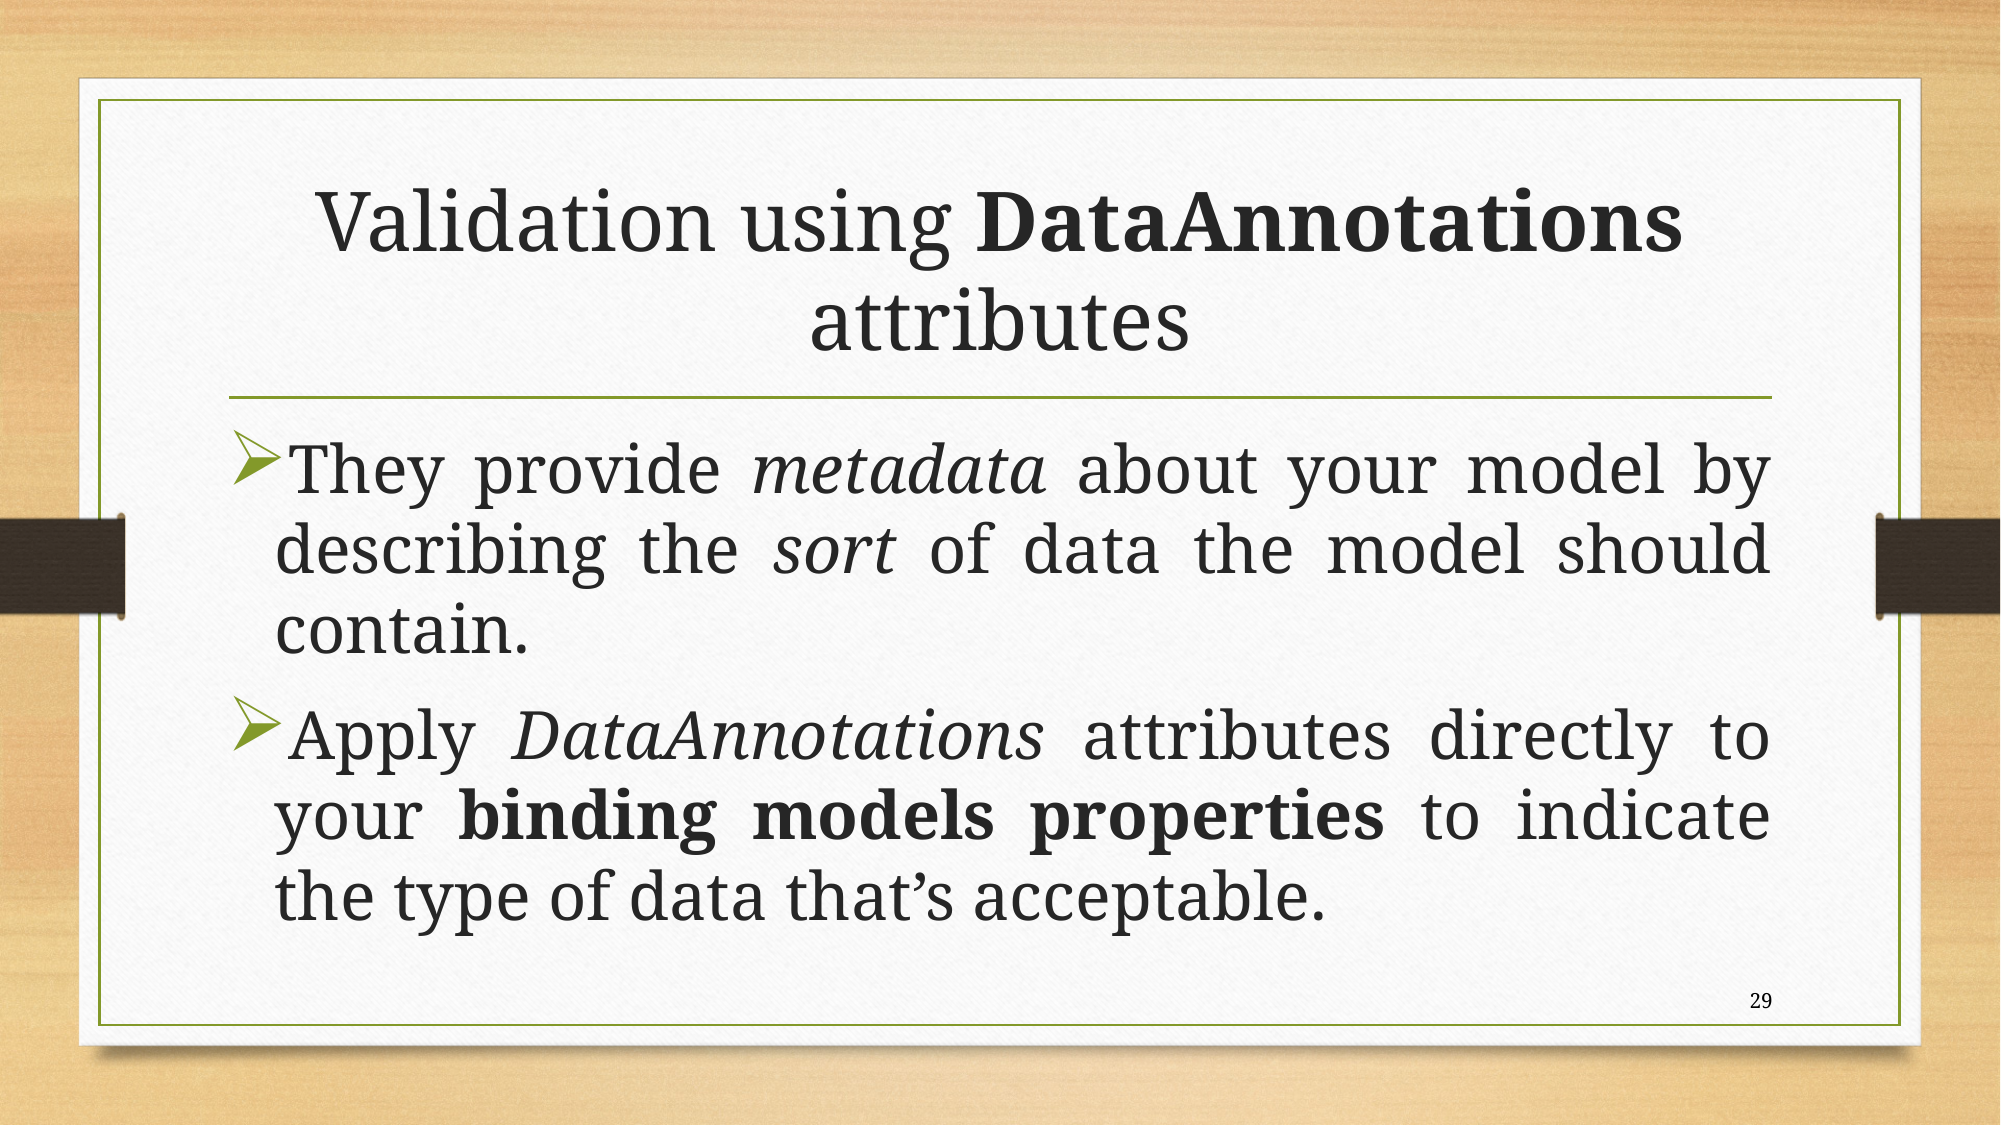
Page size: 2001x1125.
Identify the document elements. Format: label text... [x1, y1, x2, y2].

picture [0, 0, 2001, 1125]
slide_number 29 [1698, 979, 1788, 1025]
title Validation using DataAnnotations attributes [212, 161, 1788, 375]
list They provide metadata about your model by describing the sort of data the model should contain. Apply DataAnnotations attributes directly to your binding models properties to indicate the type of data that’s acceptable. [212, 419, 1788, 964]
